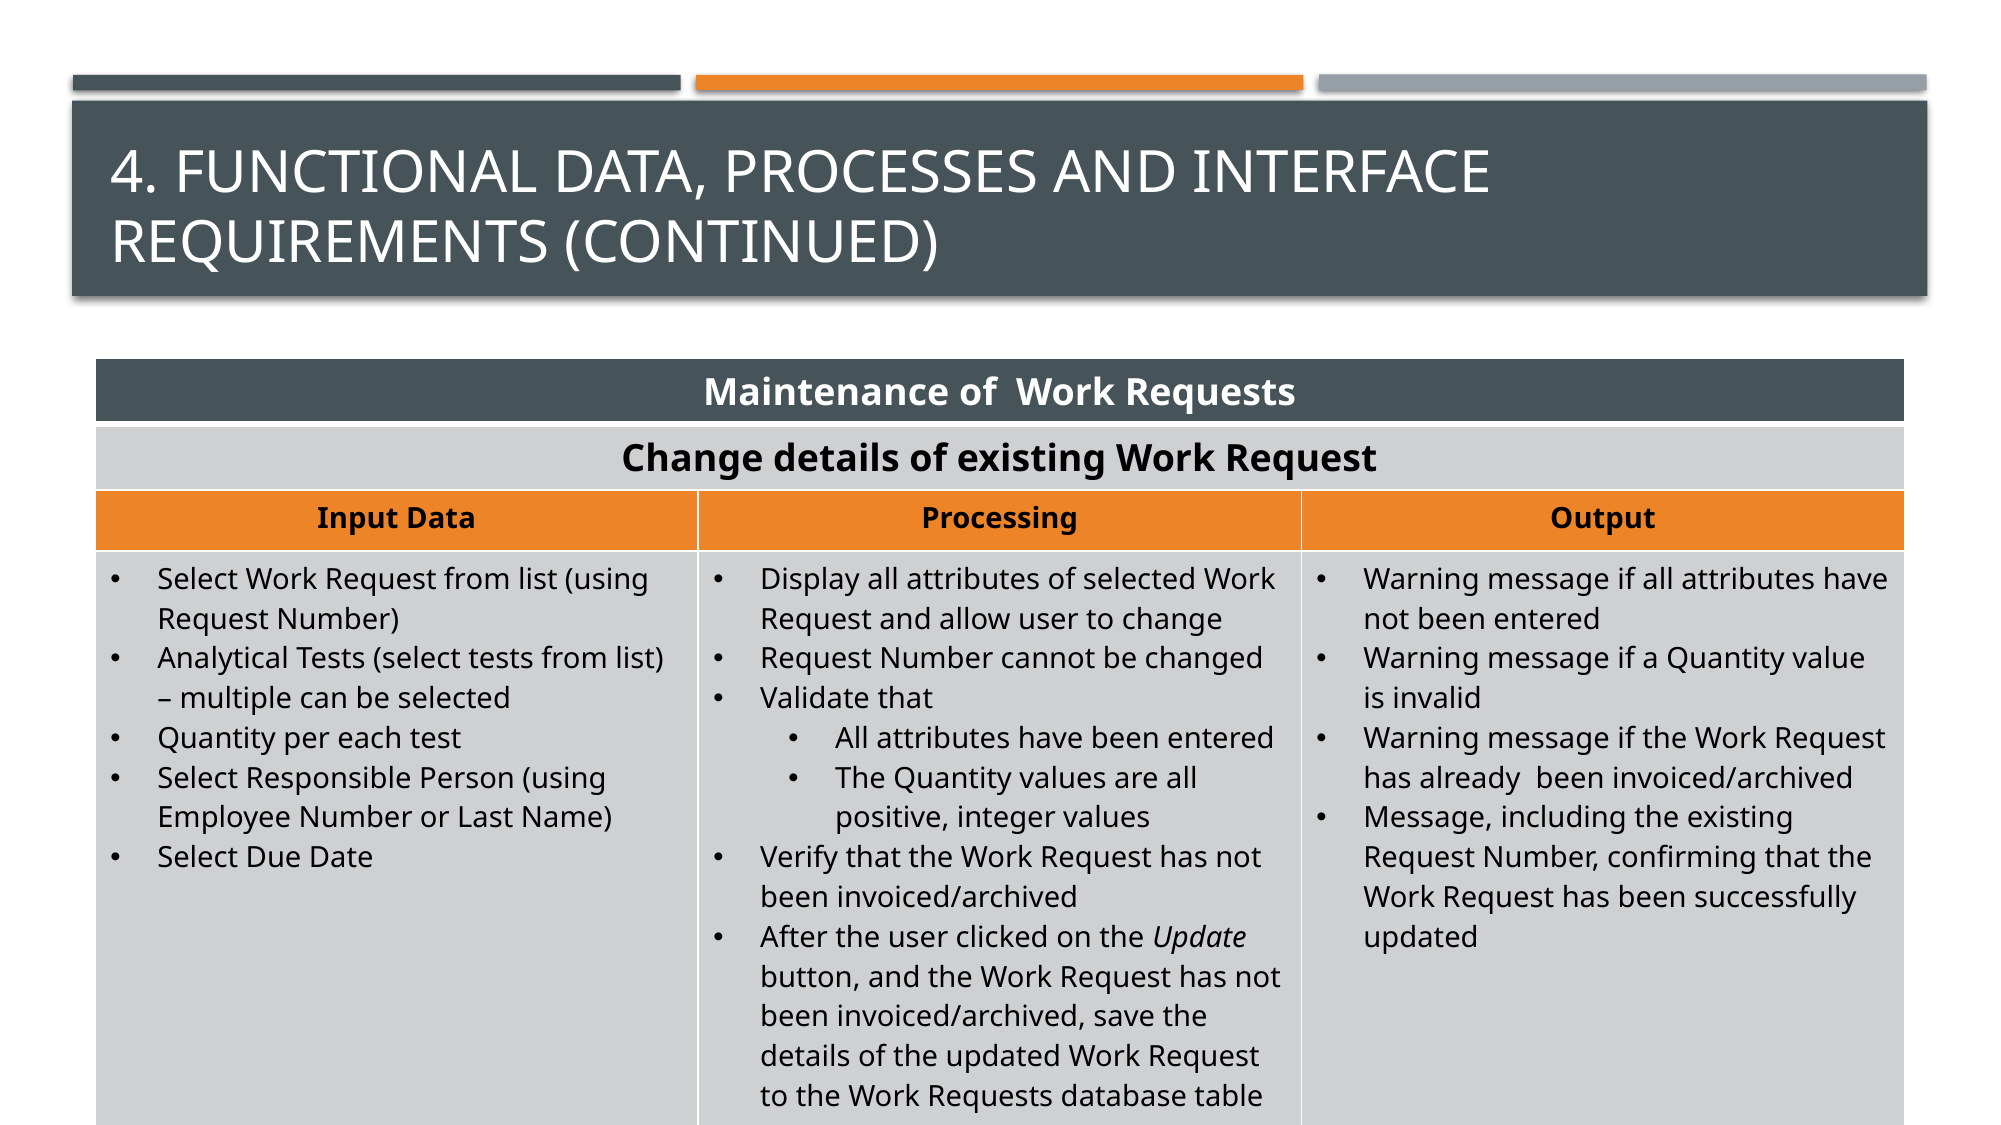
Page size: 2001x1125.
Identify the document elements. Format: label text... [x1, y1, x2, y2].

title 4. Functional data, processes and interface requirements (continued) [95, 115, 1905, 282]
table_cell Select Work Request from list (using Request Number) Analytical Tests (select tests from list) – multiple can be selected Quantity per each test Select Responsible Person (using Employee Number or Last Name) Select Due Date [96, 552, 697, 1125]
table_cell Input Data [96, 491, 697, 550]
table_header Maintenance of Work Requests [96, 359, 1904, 421]
table_cell Display all attributes of selected Work Request and allow user to change Request Number cannot be changed Validate that All attributes have been entered The Quantity values are all positive, integer values Verify that the Work Request has not been invoiced/archived After the user clicked on the Update button, and the Work Request has not been invoiced/archived, save the details of the updated Work Request to the Work Requests database table [699, 552, 1301, 1125]
table_cell Output [1302, 491, 1904, 550]
table_cell Change details of existing Work Request [96, 427, 1904, 489]
table_cell Warning message if all attributes have not been entered Warning message if a Quantity value is invalid Warning message if the Work Request has already been invoiced/archived Message, including the existing Request Number, confirming that the Work Request has been successfully updated [1302, 552, 1904, 1125]
table_cell Processing [699, 491, 1301, 550]
